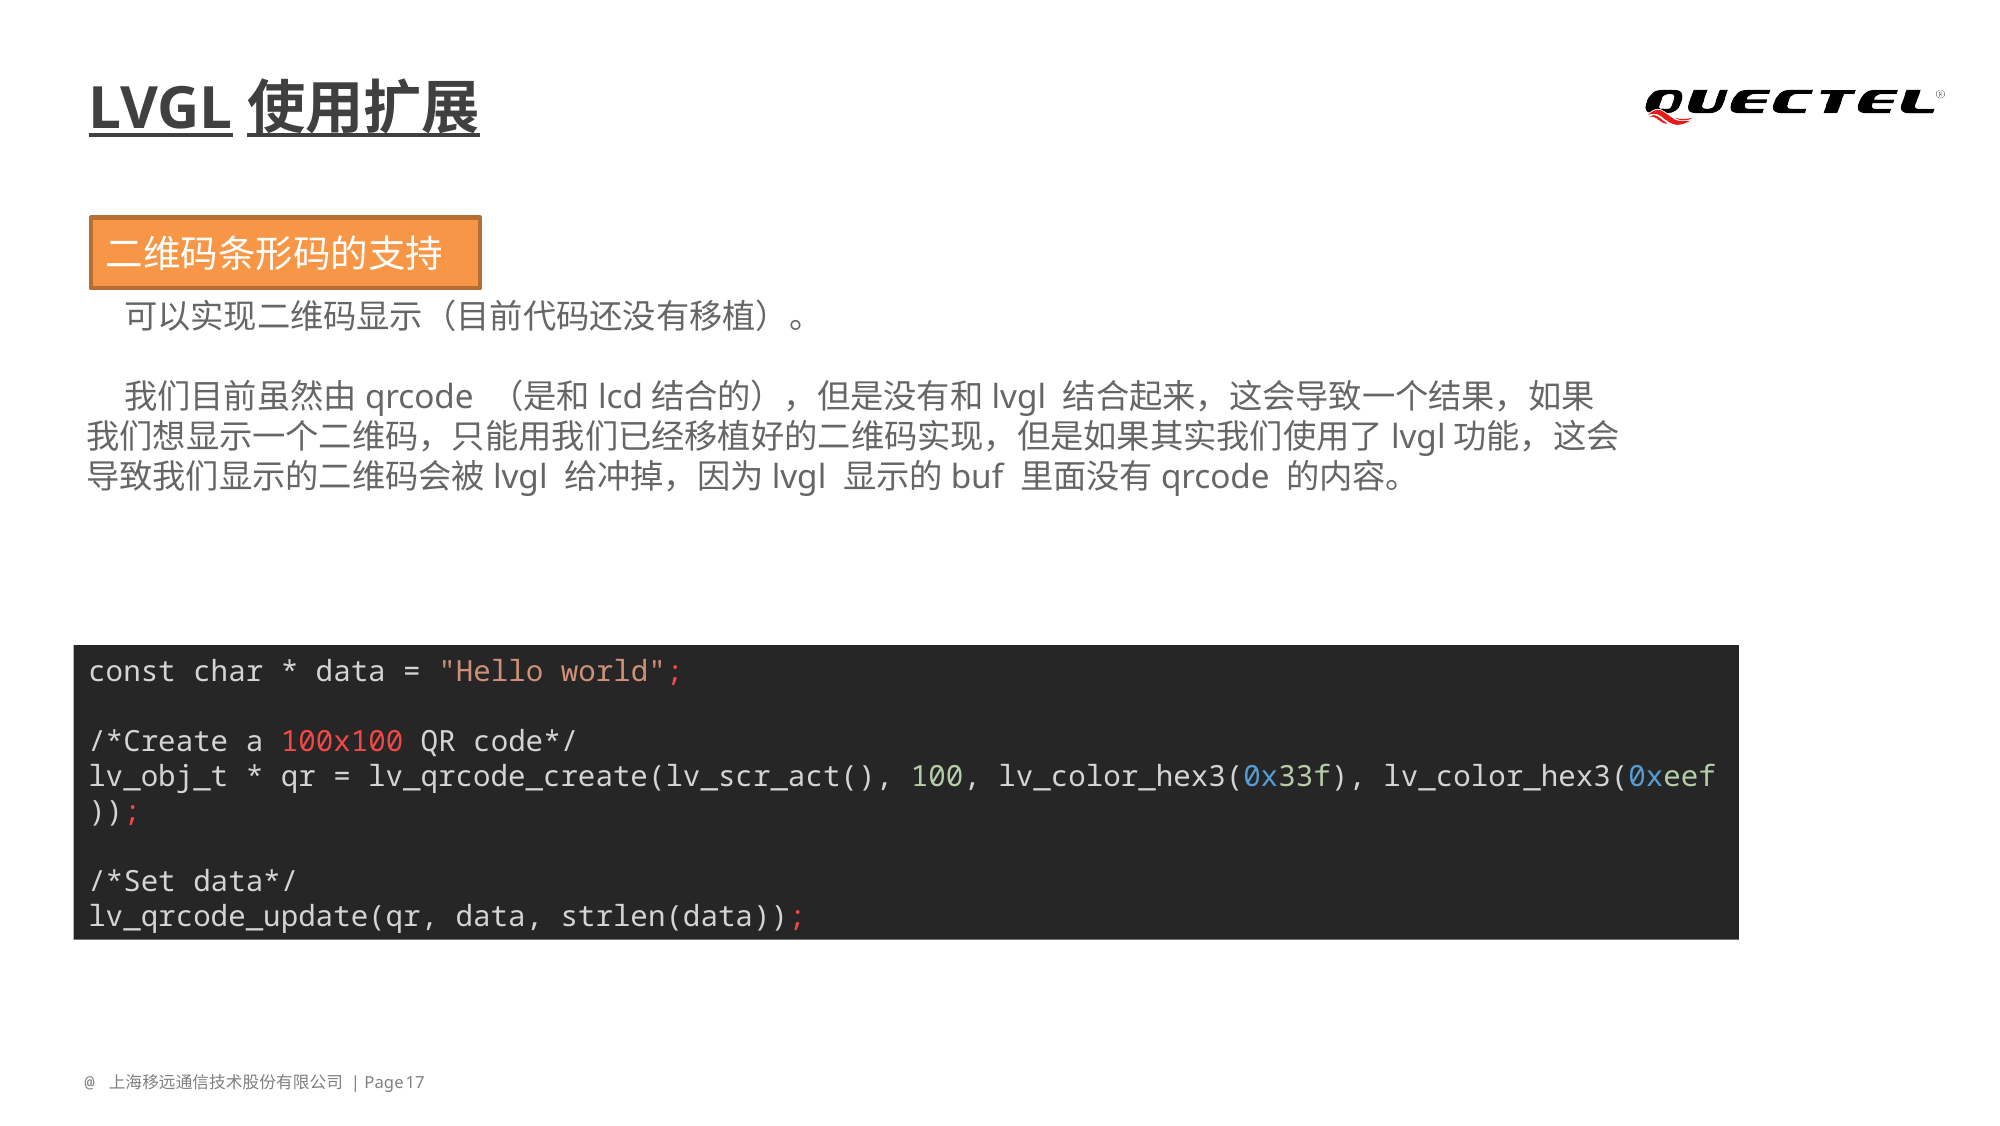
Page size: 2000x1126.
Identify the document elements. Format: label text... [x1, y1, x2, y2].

picture [1631, 78, 1957, 133]
title LVGL使用扩展 [71, 81, 1887, 129]
text_box 可以实现二维码显示（目前代码还没有移植）。 我们目前虽然由qrcode （是和lcd结合的），但是没有和lvgl 结合起来，这会导致一个结果，如果我们想显示一个二维码，只能用我们已经移植好的二维码实现，但是如果其实我们使用了lvgl功能，这会导致我们显示的二维码会被lvgl 给冲掉，因为lvgl 显示的buf 里面没有qrcode 的内容。 [71, 288, 1638, 543]
text_box const char * data = "Hello world"; /*Create a 100x100 QR code*/ lv_obj_t * qr = lv_qrcode_create(lv_scr_act(), 100, lv_color_hex3(0x33f), lv_color_hex3(0xeef)); /*Set data*/ lv_qrcode_update(qr, data, strlen(data)); [73, 645, 1739, 940]
text_box 二维码条形码的支持 [89, 215, 482, 290]
